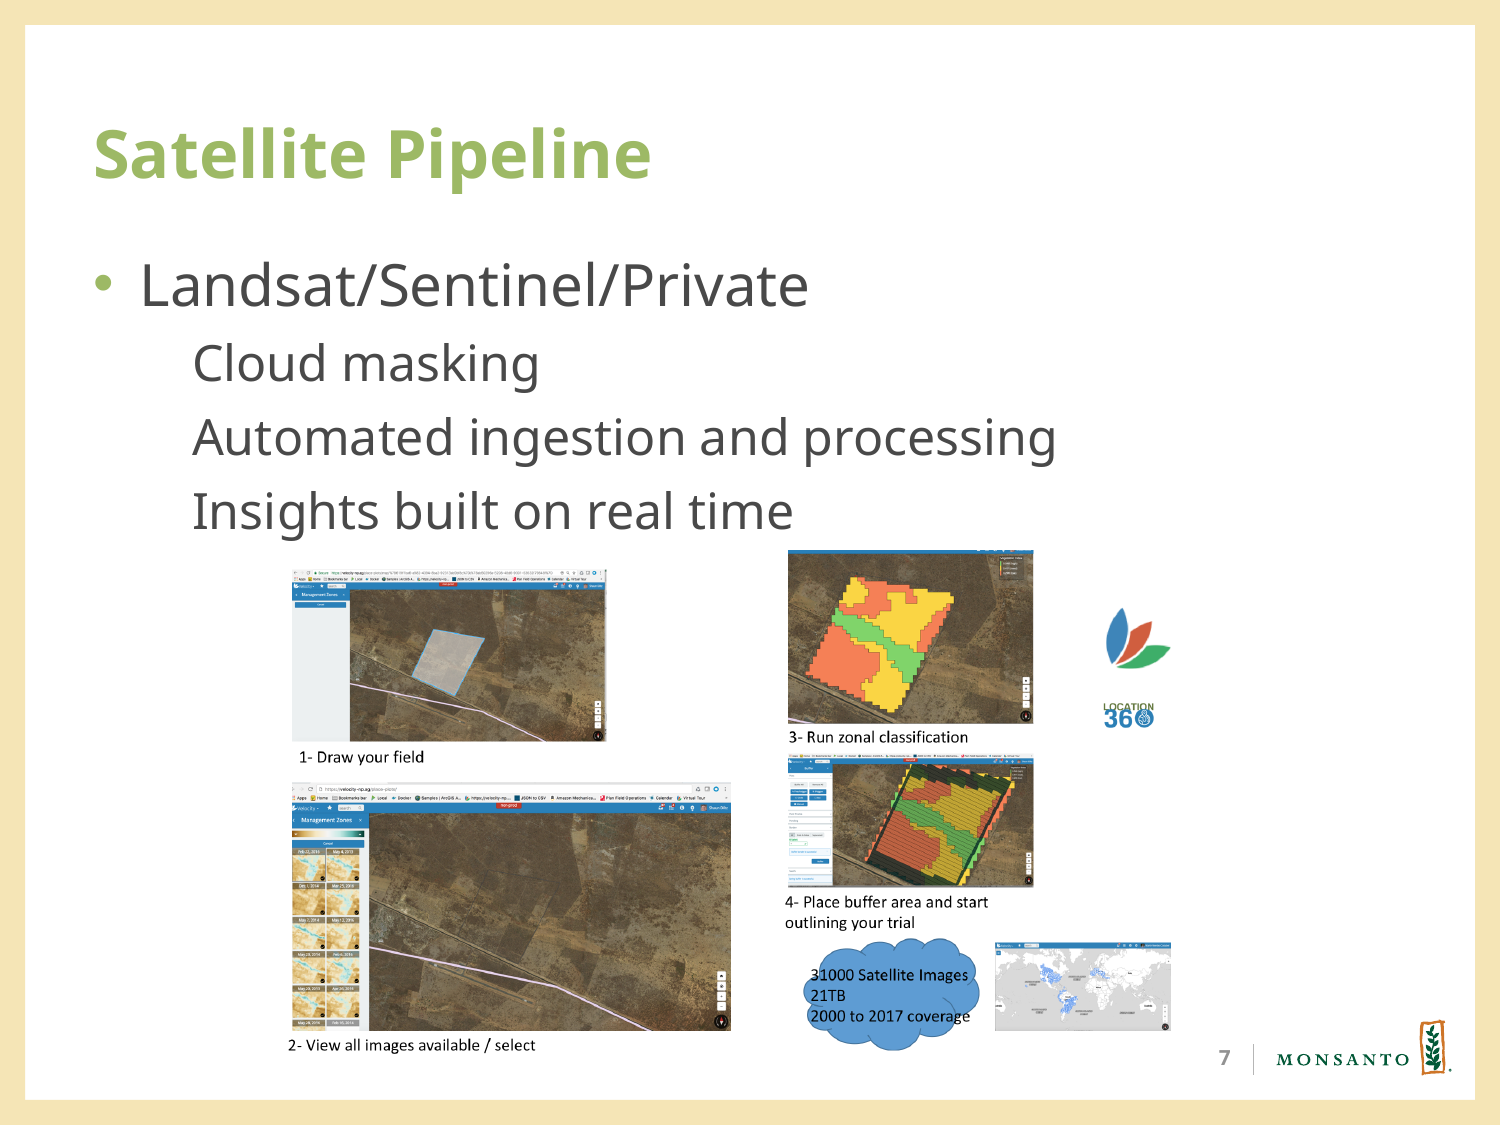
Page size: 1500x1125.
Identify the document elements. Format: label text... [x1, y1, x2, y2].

list Landsat/Sentinel/Private Cloud masking Automated ingestion and processing Insights built on real time [78, 240, 1427, 968]
title Satellite Pipeline [78, 79, 1427, 238]
slide_number 7 [1180, 1020, 1231, 1097]
picture [263, 545, 1181, 1059]
